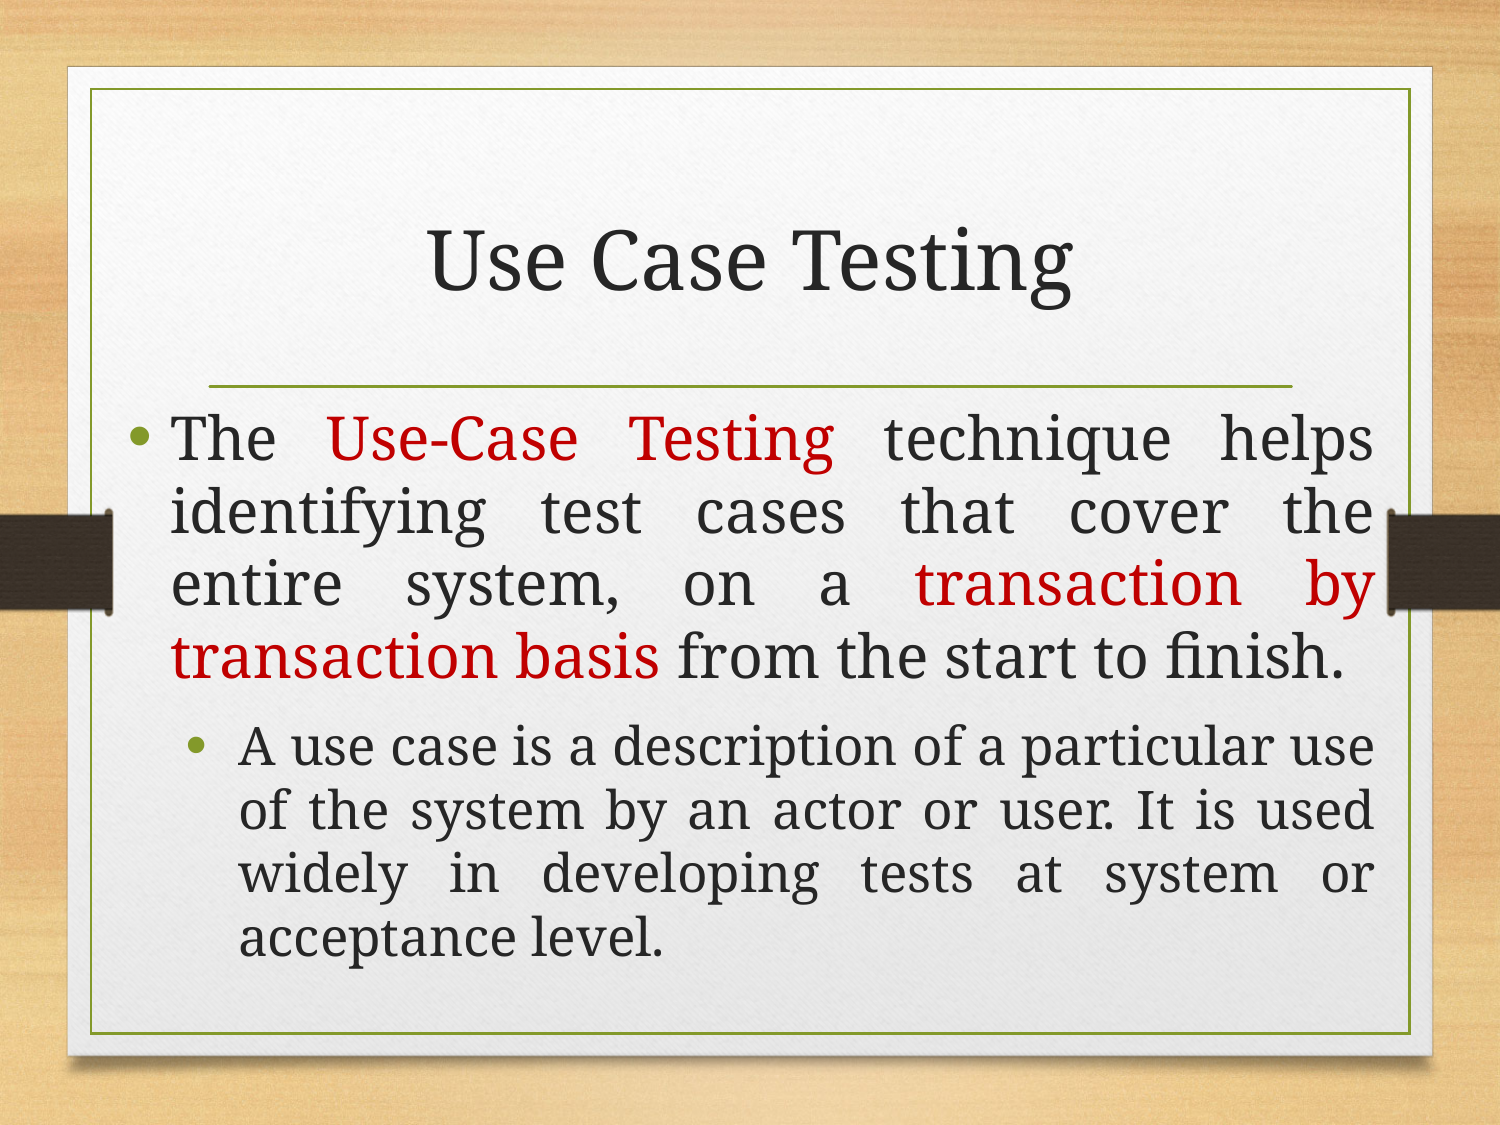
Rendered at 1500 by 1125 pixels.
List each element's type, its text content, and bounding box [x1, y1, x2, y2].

title Use Case Testing [193, 150, 1309, 365]
picture [0, 0, 1500, 1125]
list The Use-Case Testing technique helps identifying test cases that cover the entire system, on a transaction by transaction basis from the start to finish. A use case is a description of a particular use of the system by an actor or user. It is used widely in developing tests at system or acceptance level. [112, 392, 1391, 1033]
